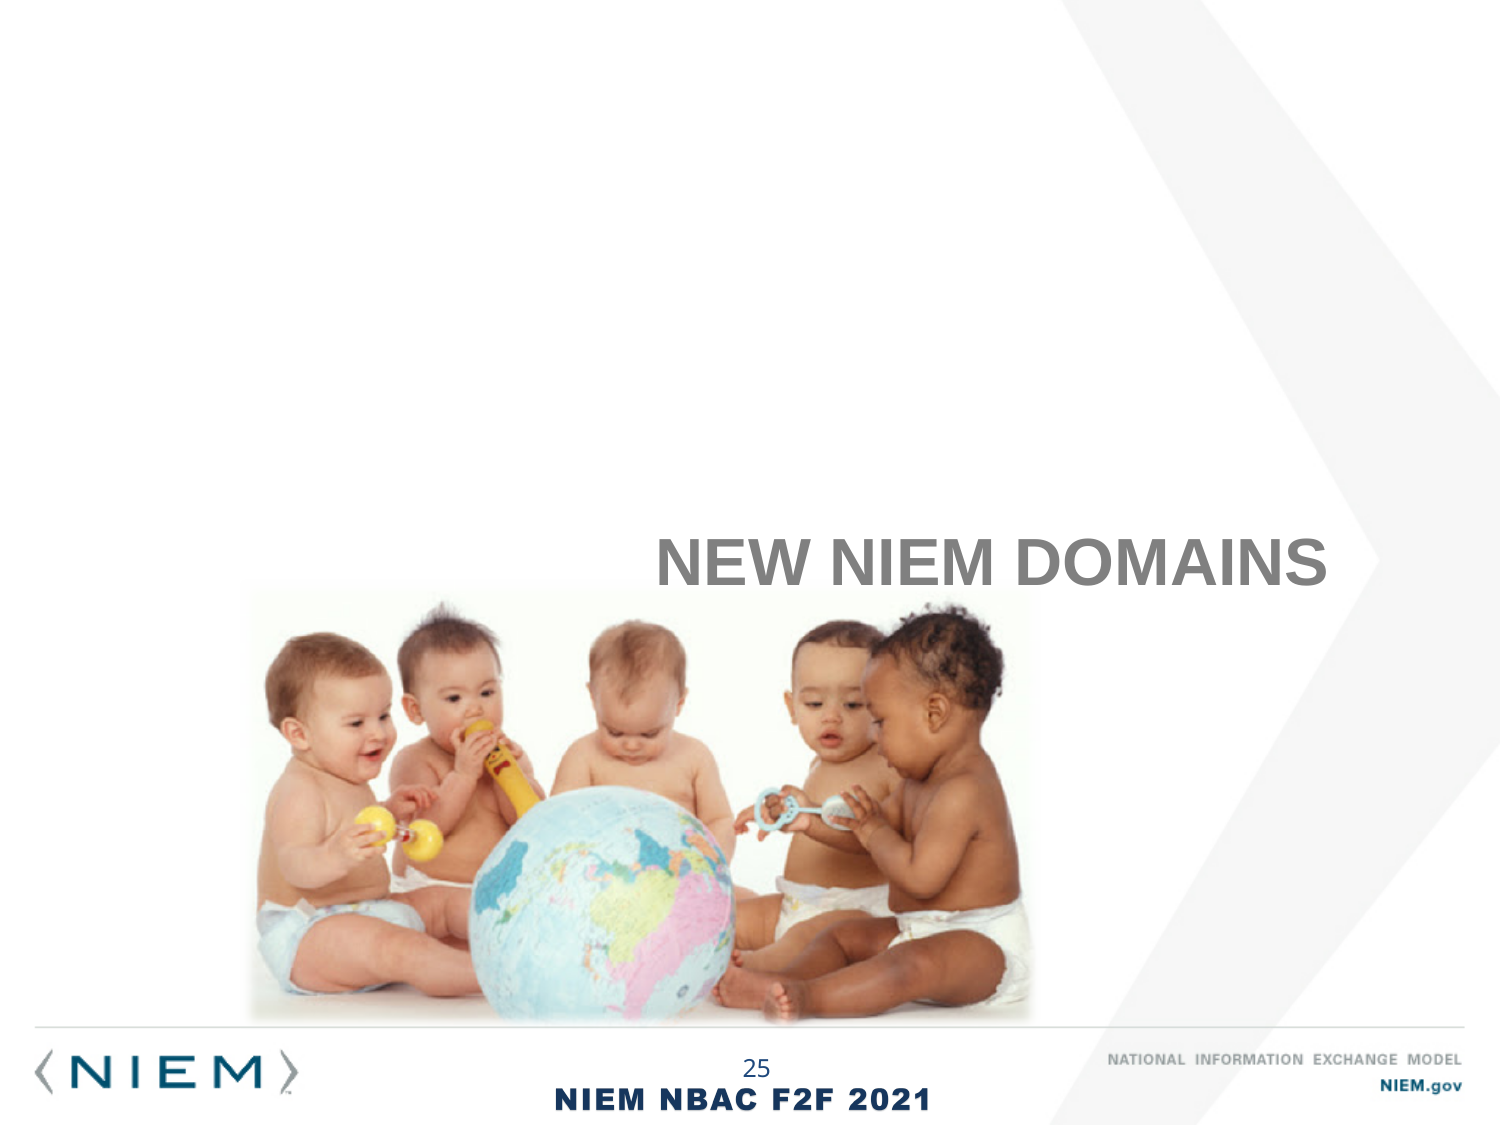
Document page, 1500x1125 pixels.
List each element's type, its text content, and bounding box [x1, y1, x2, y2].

title New NIEM Domains [640, 527, 1416, 745]
slide_number 25 [581, 1045, 932, 1106]
picture [0, 0, 1500, 1125]
